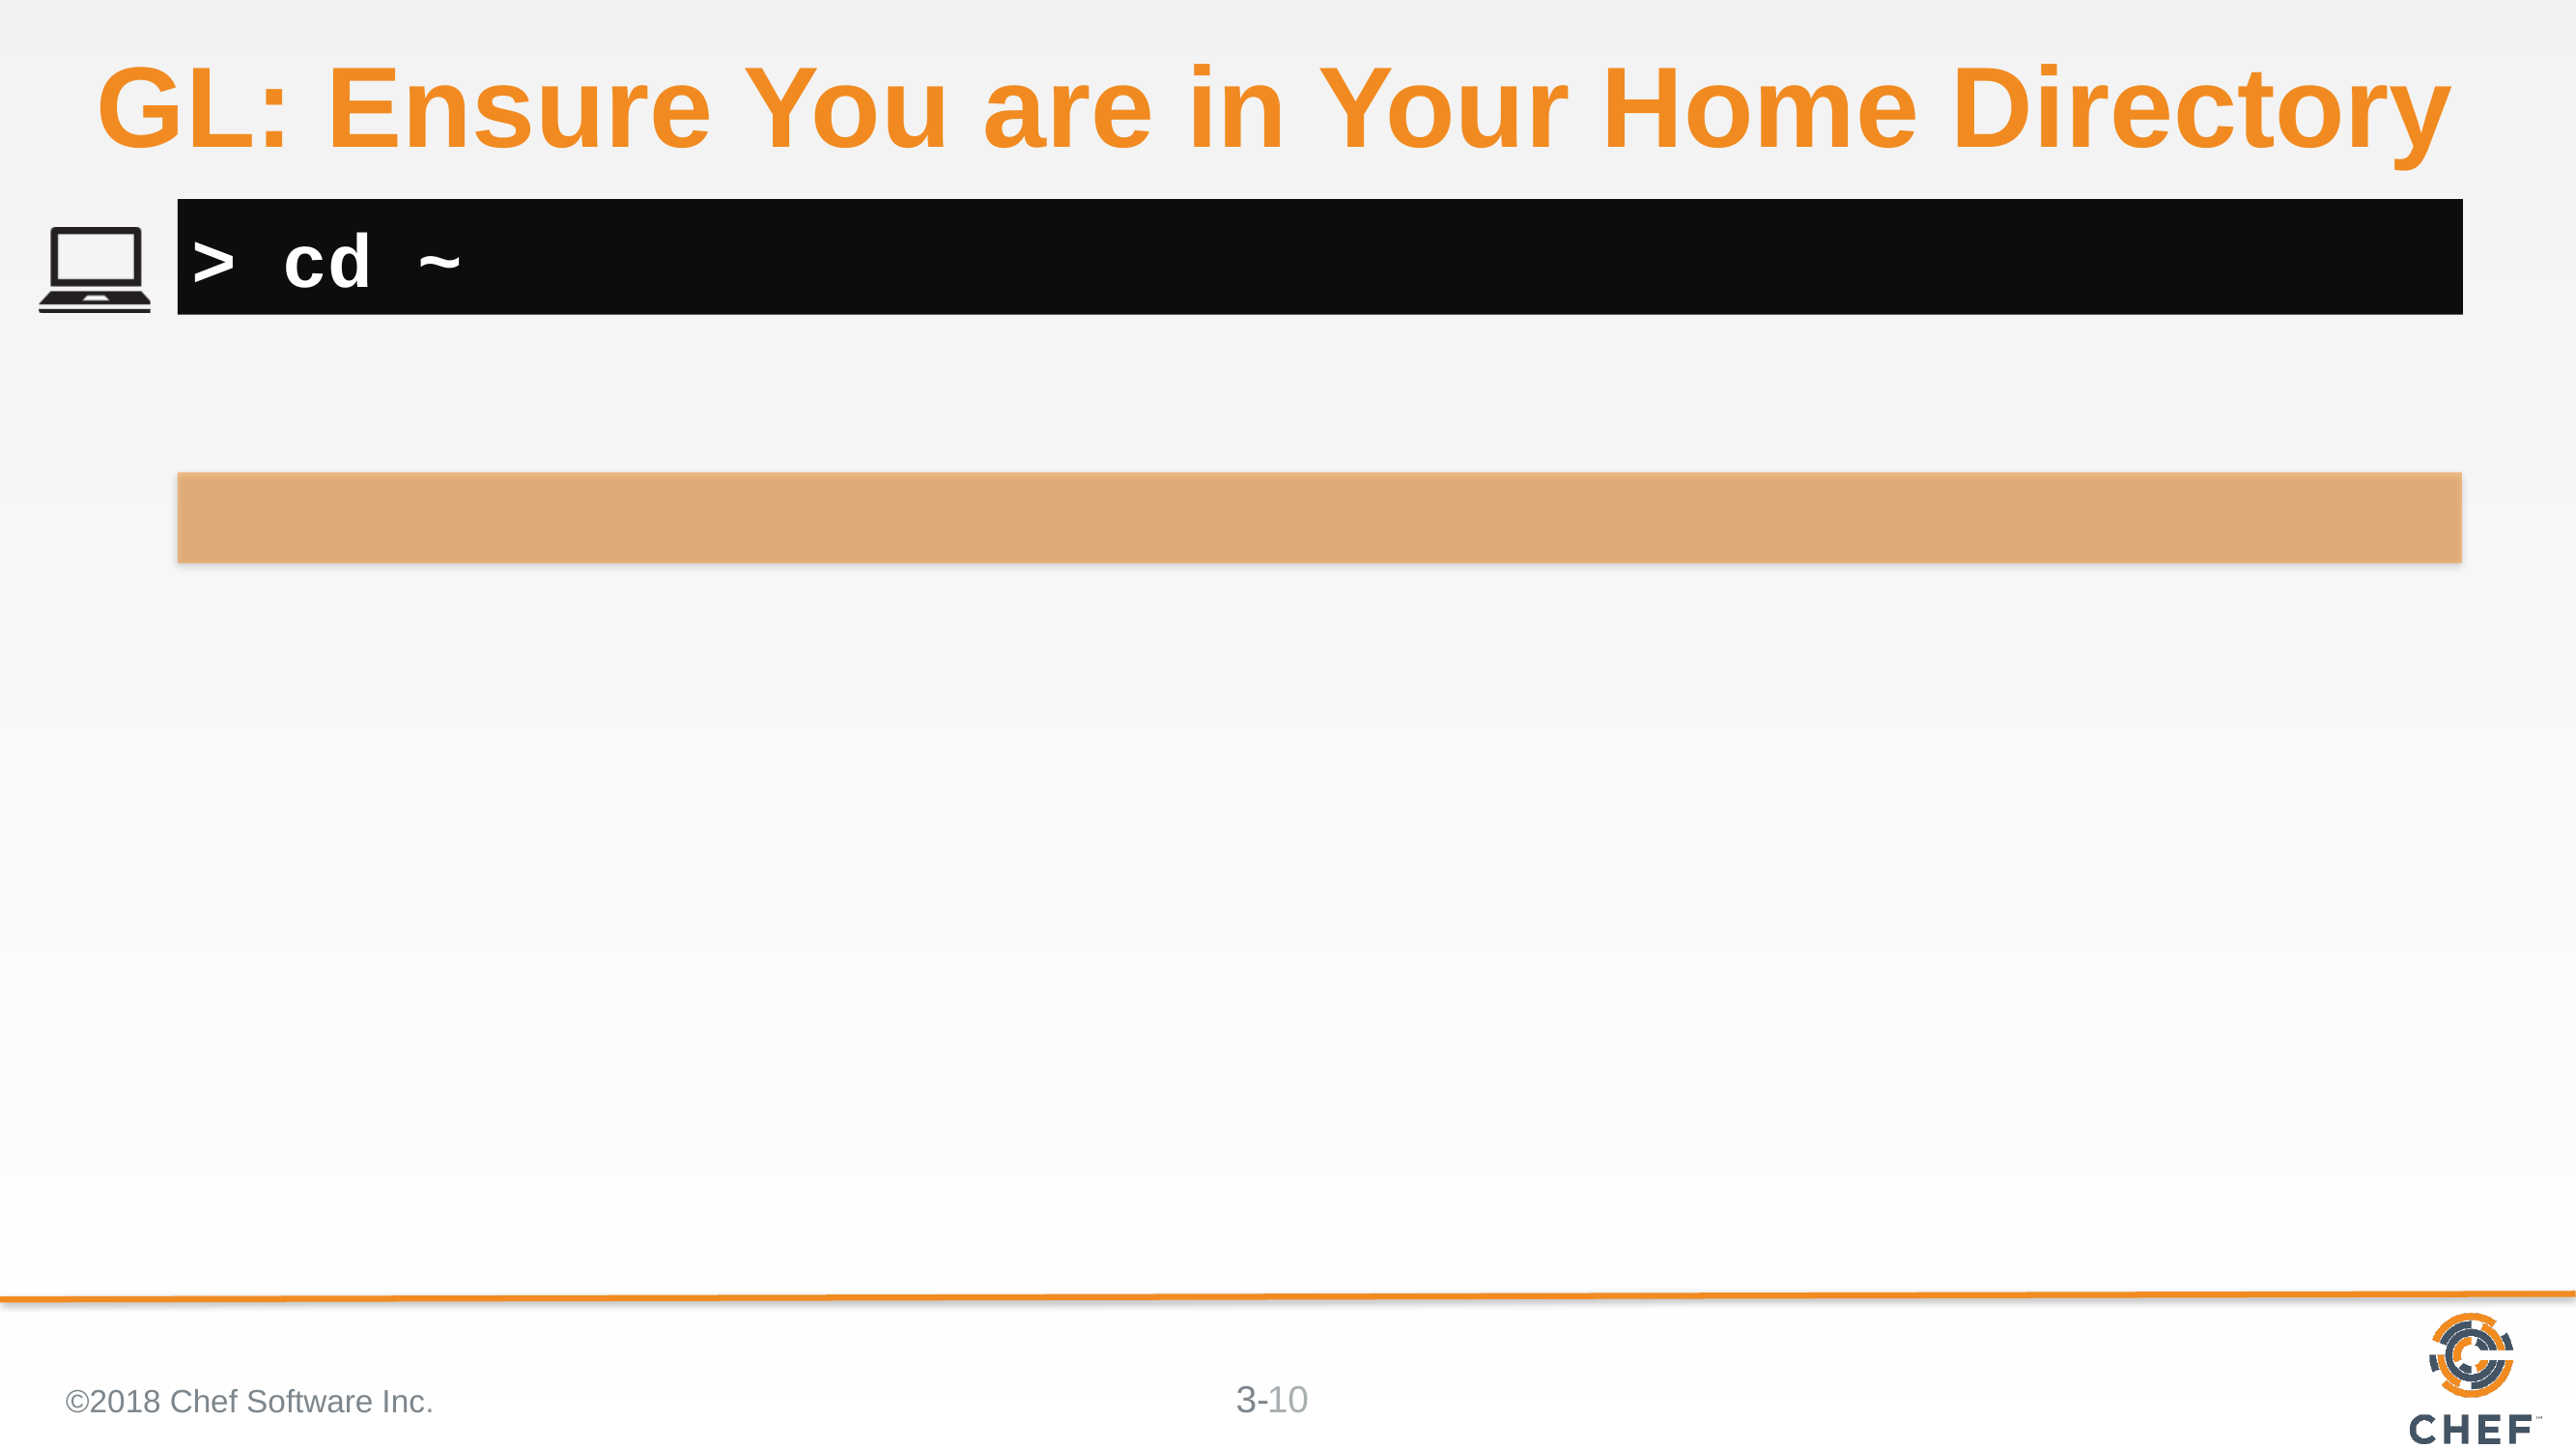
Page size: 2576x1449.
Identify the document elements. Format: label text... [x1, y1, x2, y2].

title GL: Ensure You are in Your Home Directory [96, 48, 2463, 180]
slide_number 10 [998, 1359, 1578, 1437]
picture [2399, 1297, 2550, 1449]
list > cd ~ [177, 199, 2463, 315]
footer ©2018 Chef Software Inc. [51, 1359, 952, 1440]
